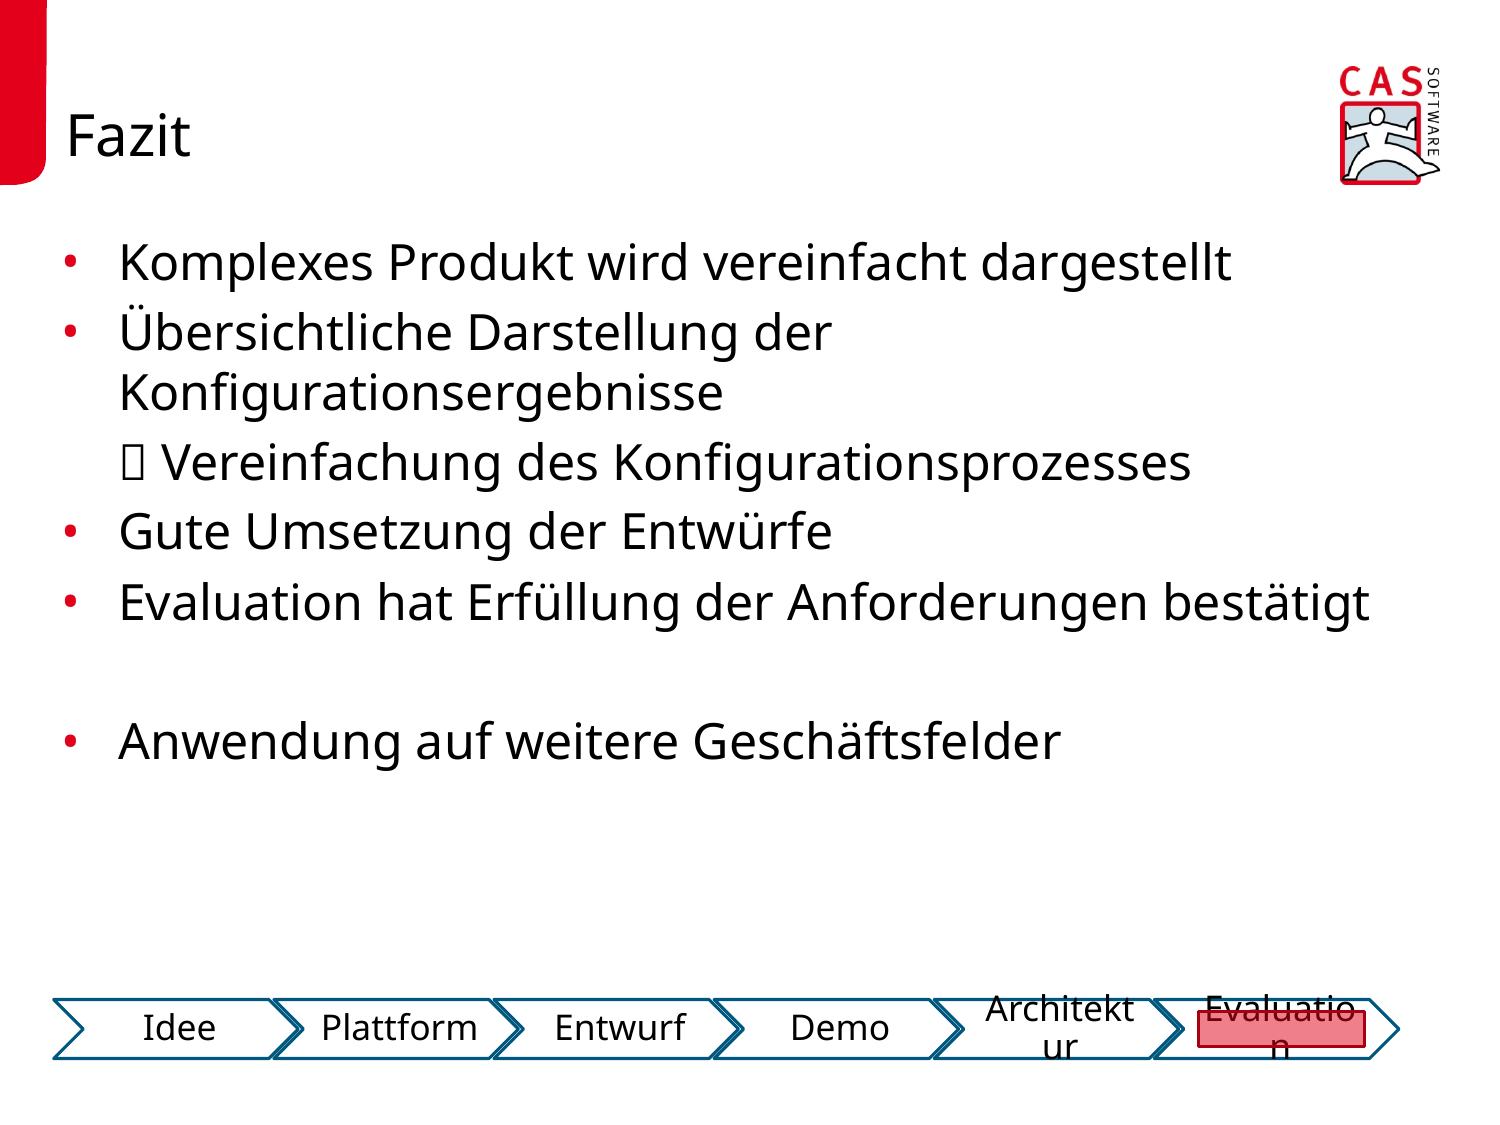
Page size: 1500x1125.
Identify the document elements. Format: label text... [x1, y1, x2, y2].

title Fazit [50, 45, 1401, 176]
text_box [1197, 1010, 1366, 1048]
list Komplexes Produkt wird vereinfacht dargestellt Übersichtliche Darstellung der Konfigurationsergebnisse  Vereinfachung des Konfigurationsprozesses Gute Umsetzung der Entwürfe Evaluation hat Erfüllung der Anforderungen bestätigt Anwendung auf weitere Geschäftsfelder [46, 222, 1397, 966]
picture [1340, 66, 1441, 185]
